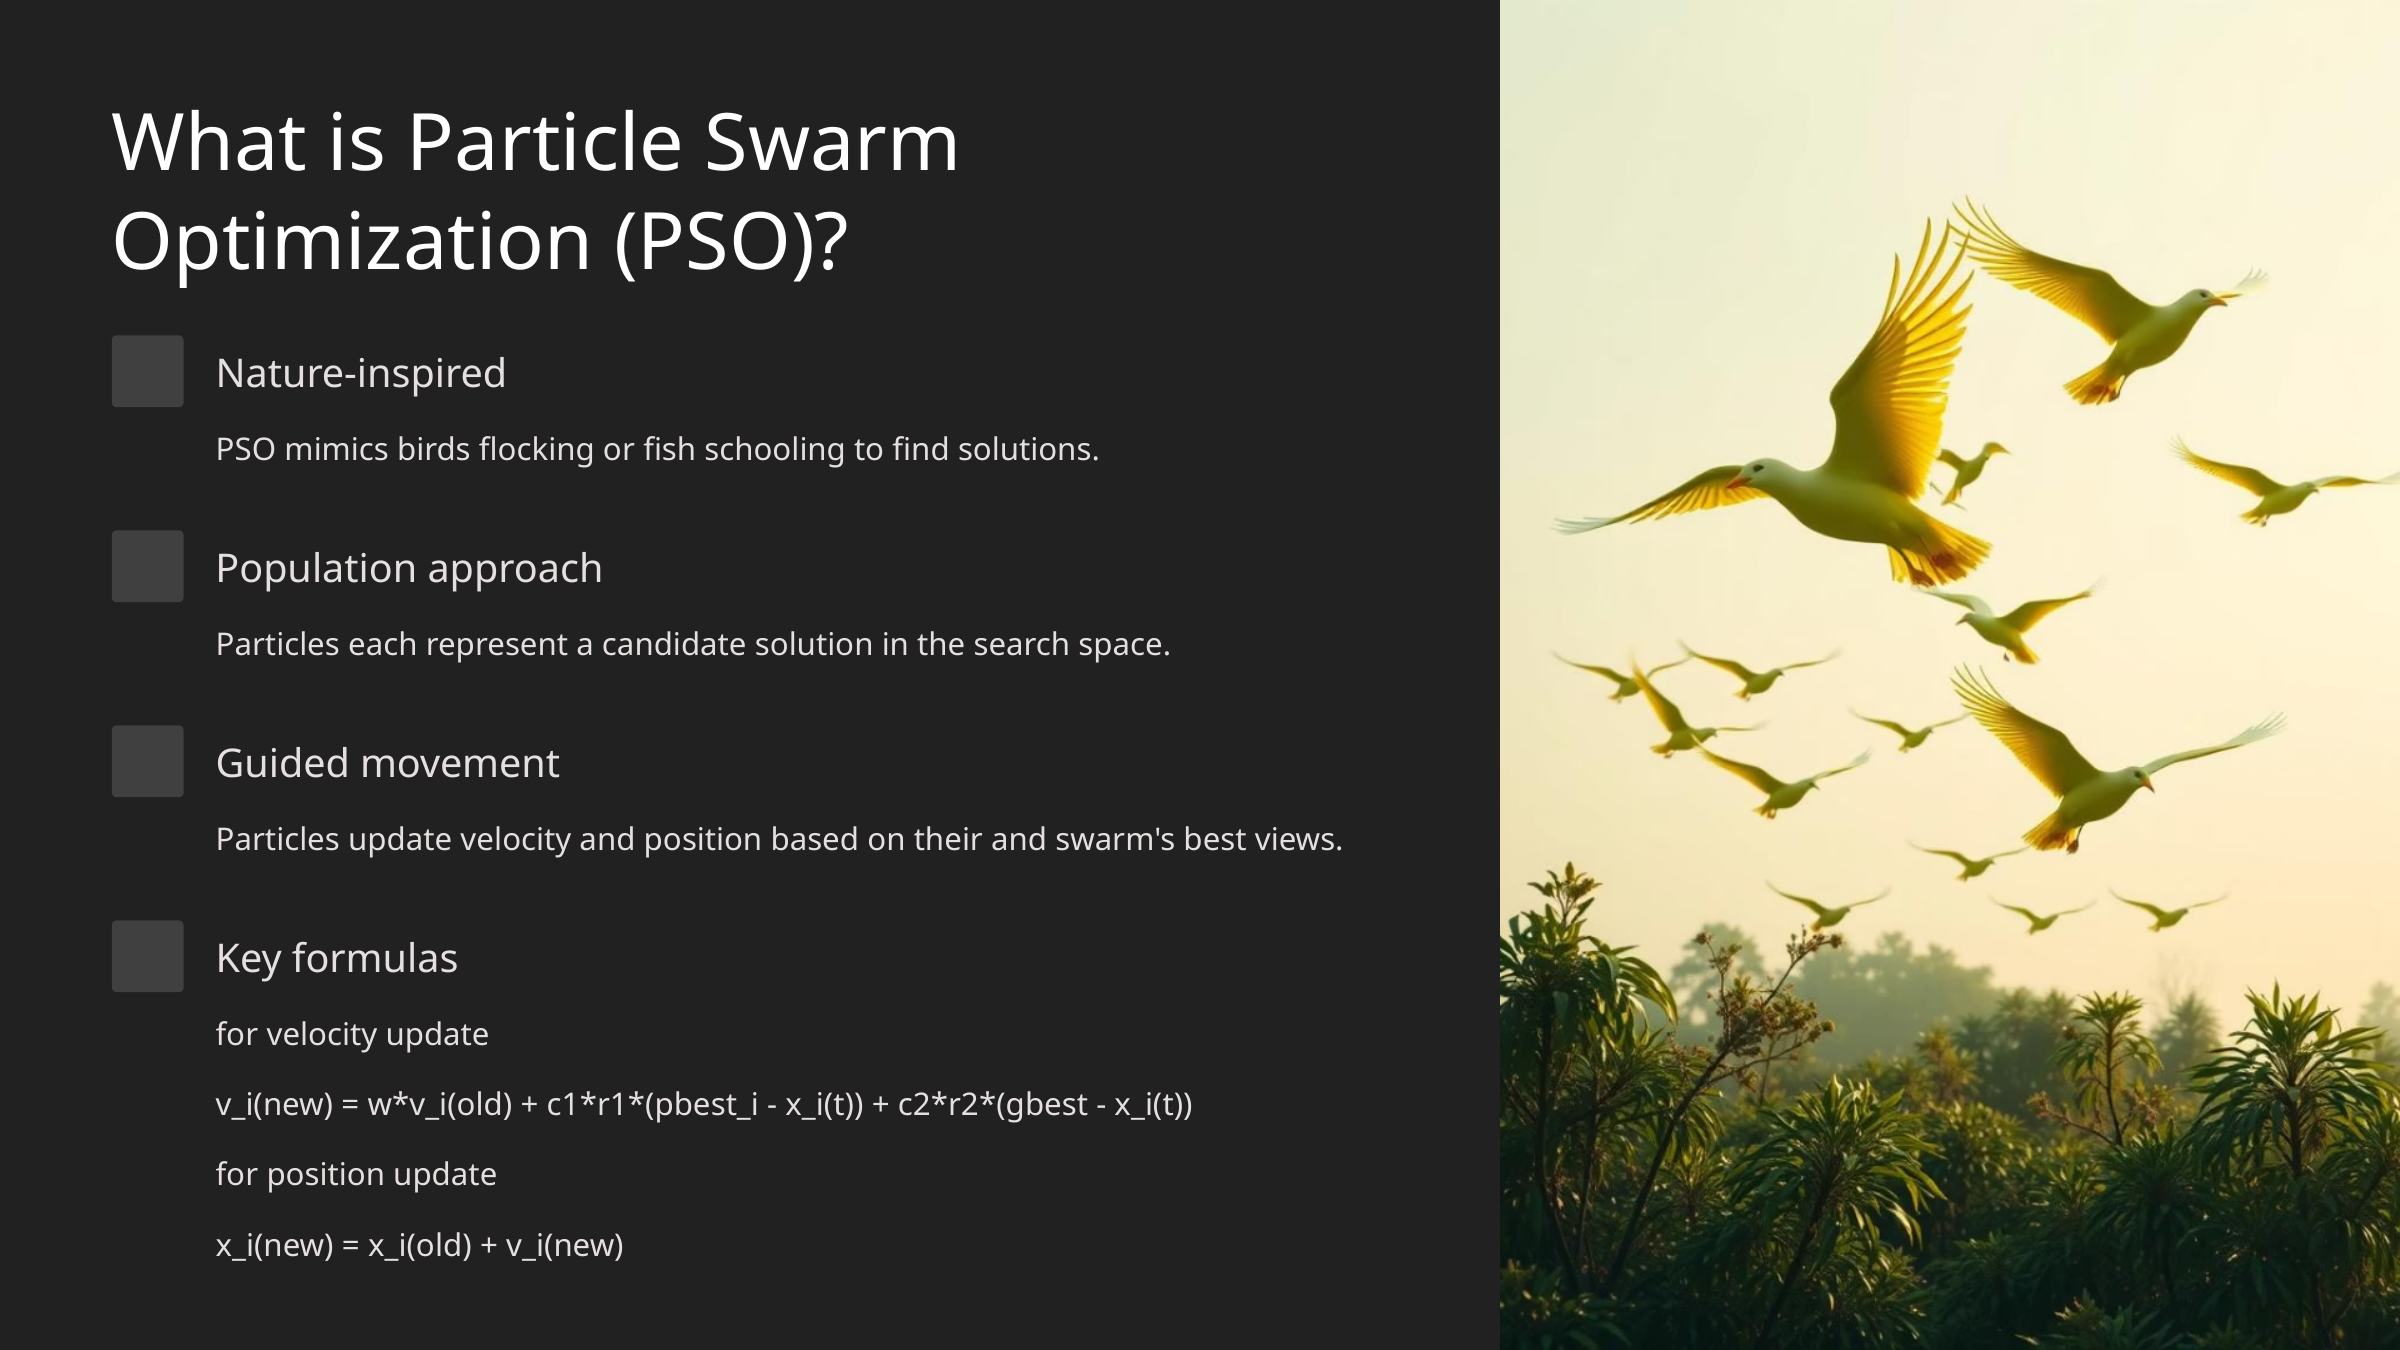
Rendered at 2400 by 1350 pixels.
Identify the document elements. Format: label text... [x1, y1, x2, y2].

text_box for position update [215, 1140, 1389, 1192]
text_box Particles each represent a candidate solution in the search space. [215, 610, 1389, 662]
text_box v_i(new) = w*v_i(old) + c1*r1*(pbest_i - x_i(t)) + c2*r2*(gbest - x_i(t)) [215, 1070, 1389, 1122]
text_box Nature-inspired [215, 346, 615, 397]
text_box [111, 530, 184, 603]
text_box PSO mimics birds flocking or fish schooling to find solutions. [215, 415, 1389, 467]
text_box What is Particle Swarm Optimization (PSO)? [111, 87, 1389, 288]
picture [1499, 0, 2400, 1350]
text_box Key formulas [215, 931, 615, 982]
text_box x_i(new) = x_i(old) + v_i(new) [215, 1211, 1389, 1263]
text_box [111, 725, 184, 798]
text_box Guided movement [215, 736, 615, 787]
text_box for velocity update [215, 1000, 1389, 1052]
text_box [111, 335, 184, 408]
text_box [111, 920, 184, 993]
text_box Population approach [215, 541, 671, 592]
text_box Particles update velocity and position based on their and swarm's best views. [215, 805, 1389, 857]
